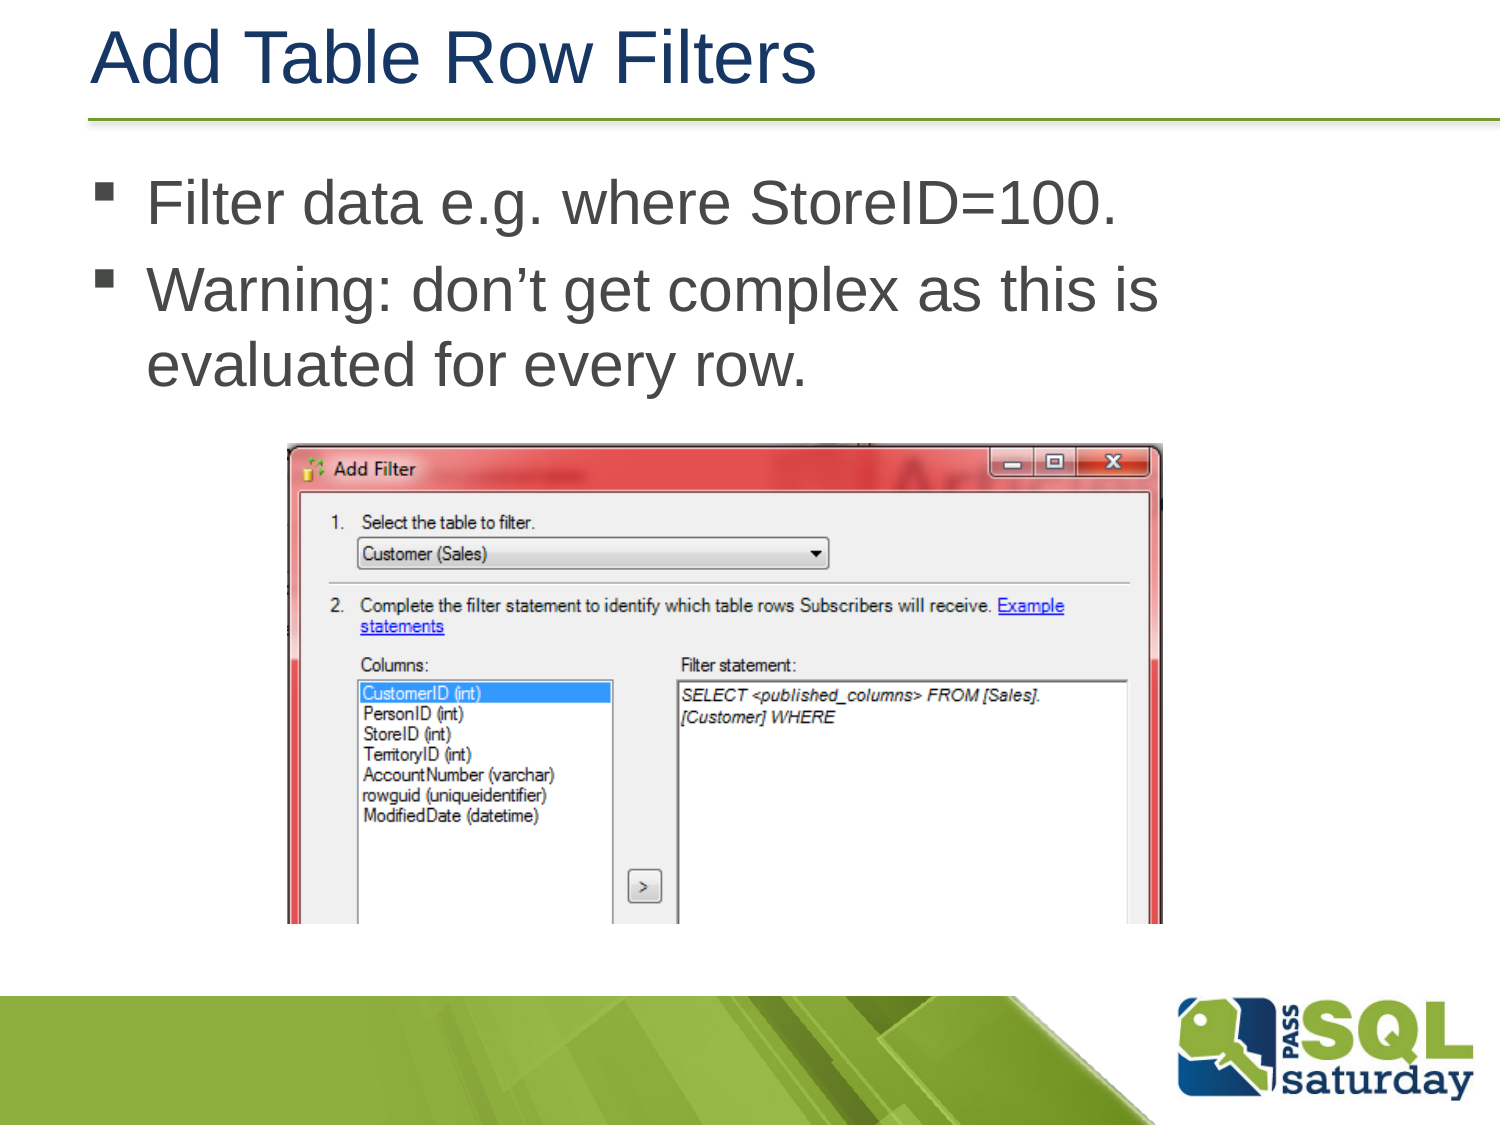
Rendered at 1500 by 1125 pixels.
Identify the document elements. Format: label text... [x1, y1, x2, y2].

list Filter data e.g. where StoreID=100. Warning: don’t get complex as this is evaluated for every row. [75, 154, 1425, 1005]
picture [287, 443, 1163, 924]
picture [0, 969, 1483, 1125]
title Add Table Row Filters [75, 0, 1426, 120]
